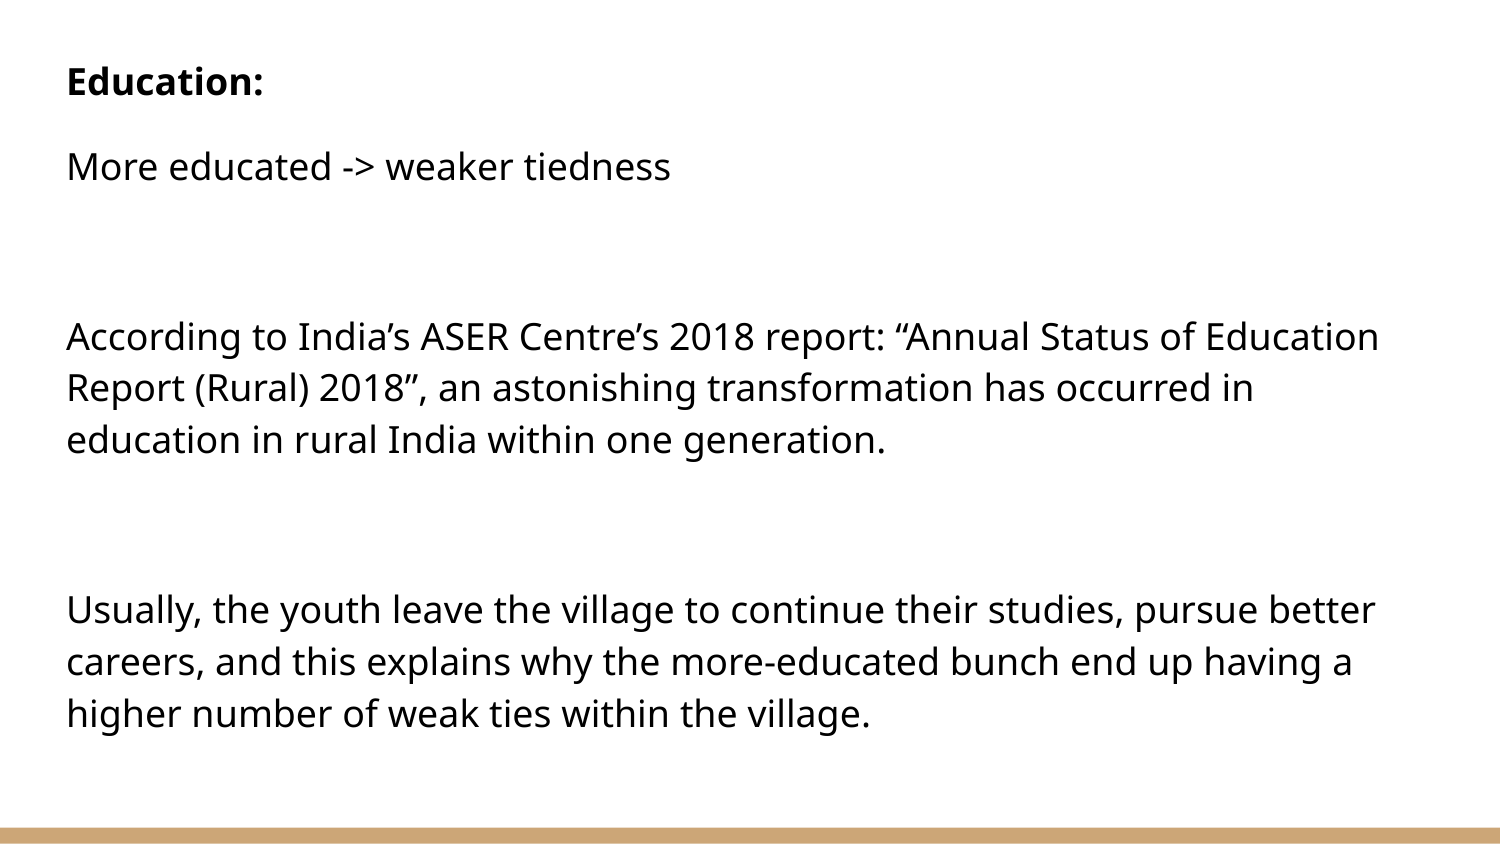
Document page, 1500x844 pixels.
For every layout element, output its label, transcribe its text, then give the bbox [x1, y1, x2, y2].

list Education: More educated -> weaker tiedness According to India’s ASER Centre’s 2018 report: “Annual Status of Education Report (Rural) 2018”, an astonishing transformation has occurred in education in rural India within one generation. Usually, the youth leave the village to continue their studies, pursue better careers, and this explains why the more-educated bunch end up having a higher number of weak ties within the village. [51, 35, 1449, 808]
